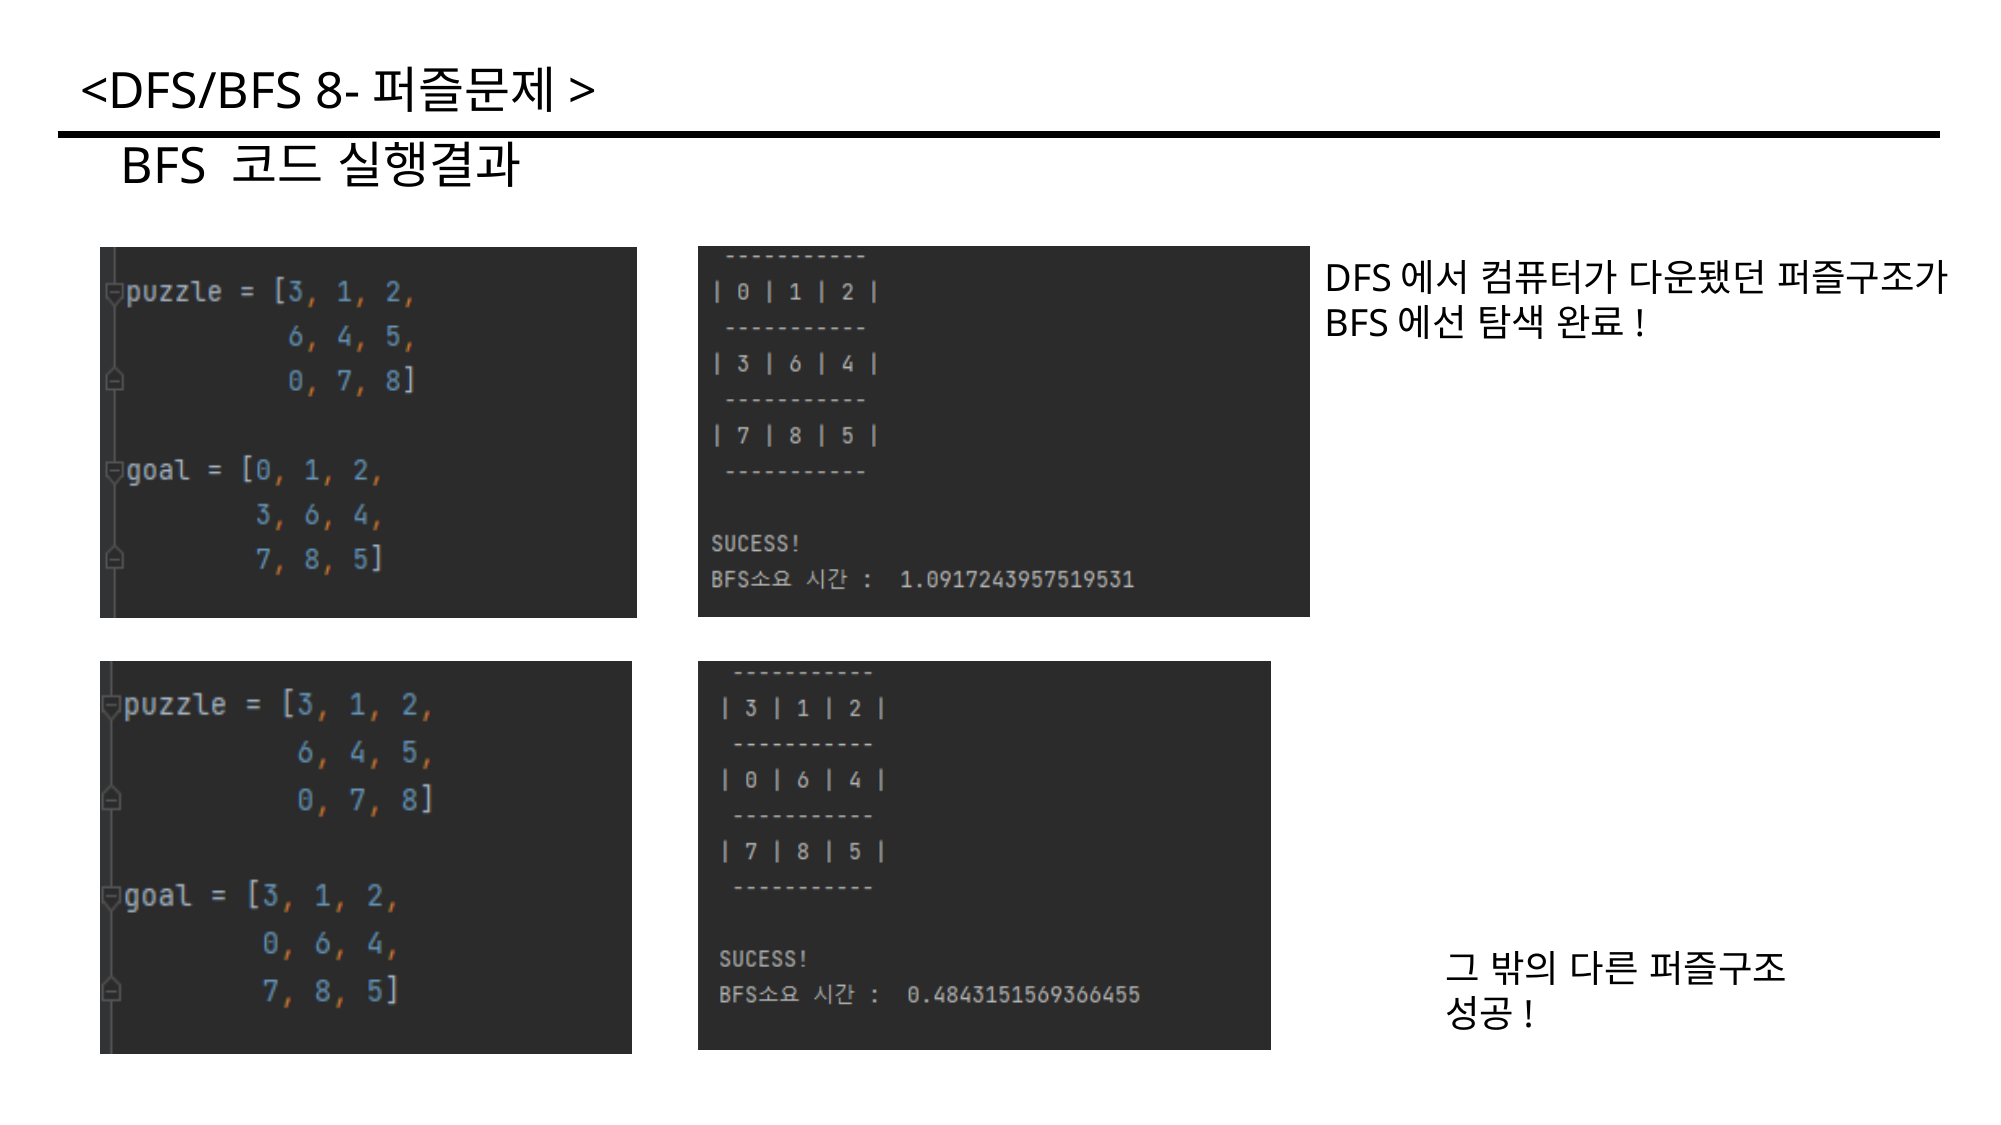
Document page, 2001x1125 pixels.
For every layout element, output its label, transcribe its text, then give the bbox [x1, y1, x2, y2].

text_box DFS에서 컴퓨터가 다운됐던 퍼즐구조가 BFS에선 탐색 완료! [1310, 246, 2000, 351]
text_box <DFS/BFS 8-퍼즐문제> [0, 50, 677, 126]
picture [698, 661, 1271, 1050]
picture [698, 246, 1310, 617]
text_box 그 밖의 다른 퍼즐구조 성공! [1430, 937, 2000, 1043]
text_box BFS 코드 실행결과 [105, 135, 572, 202]
picture [100, 661, 632, 1054]
text_box BFS 코드 실행결과 [105, 126, 572, 134]
picture [100, 247, 637, 618]
